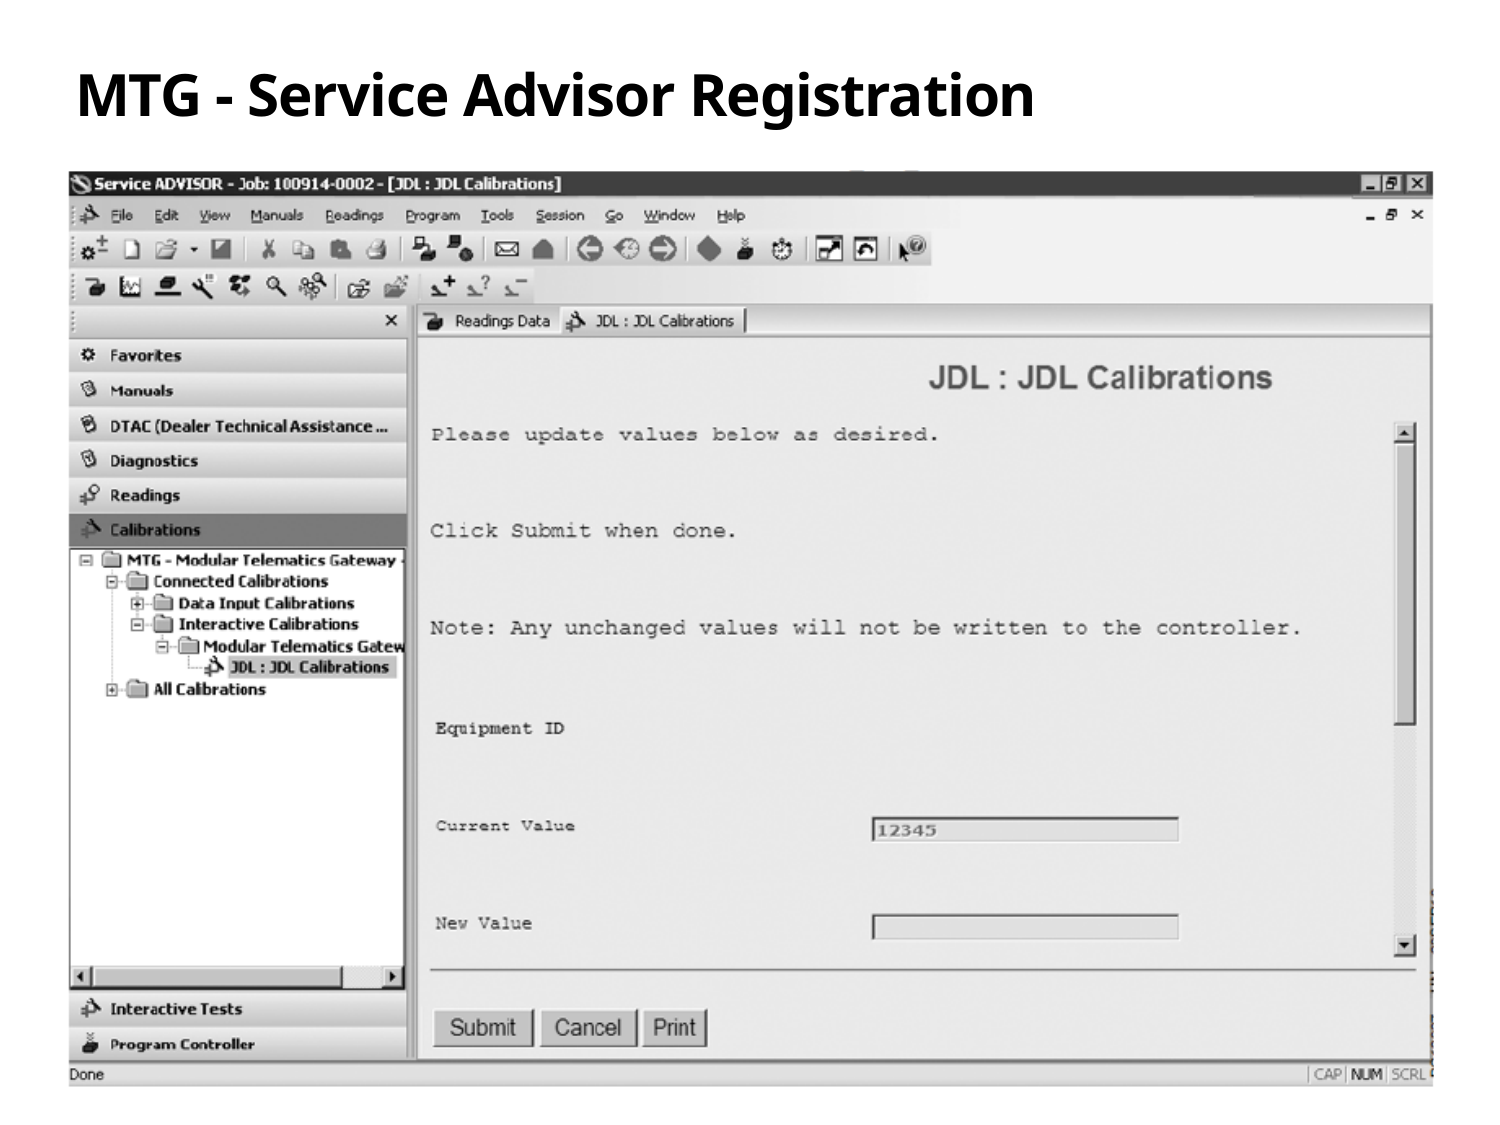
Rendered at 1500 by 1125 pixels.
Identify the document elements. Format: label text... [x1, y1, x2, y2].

title MTG - Service Advisor Registration [75, 48, 1425, 155]
picture [66, 170, 1434, 1087]
